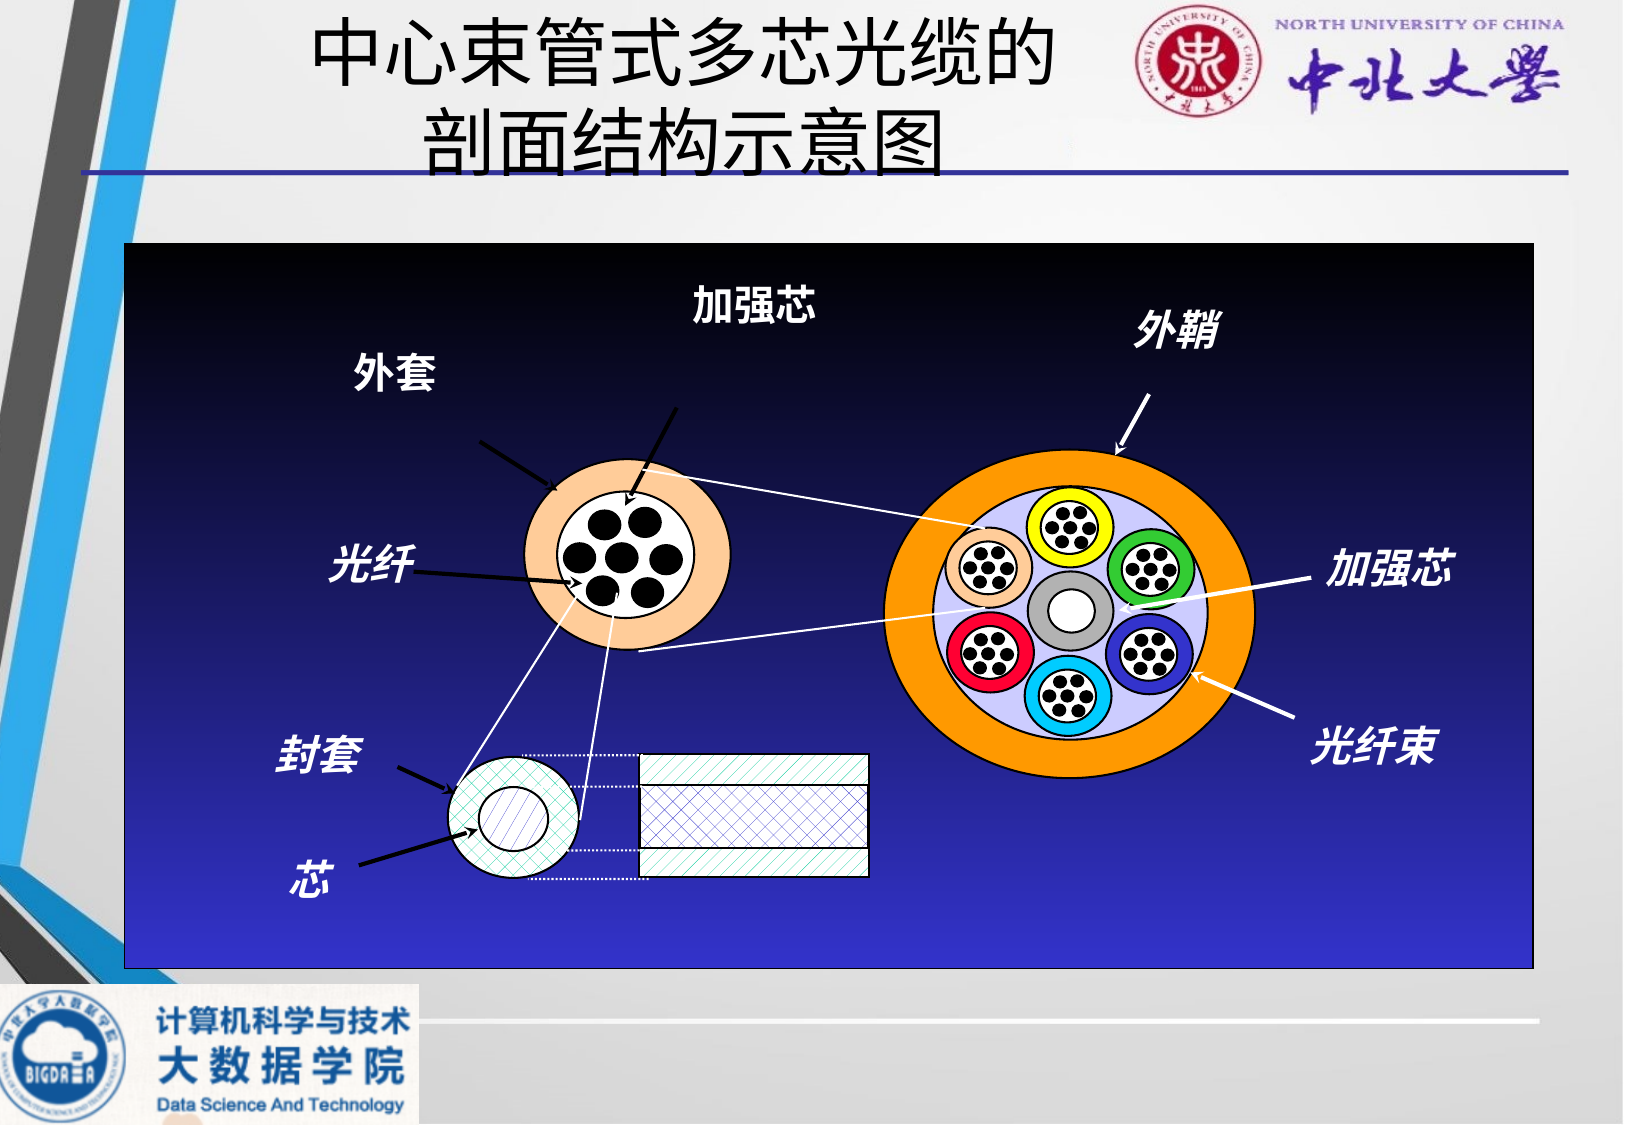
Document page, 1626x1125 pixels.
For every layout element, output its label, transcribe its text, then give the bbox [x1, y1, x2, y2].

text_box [124, 243, 1534, 969]
title 中心束管式多芯光缆的 剖面结构示意图 [0, 30, 1368, 161]
picture [0, 0, 1625, 1125]
slide_number [1467, 1002, 1544, 1062]
